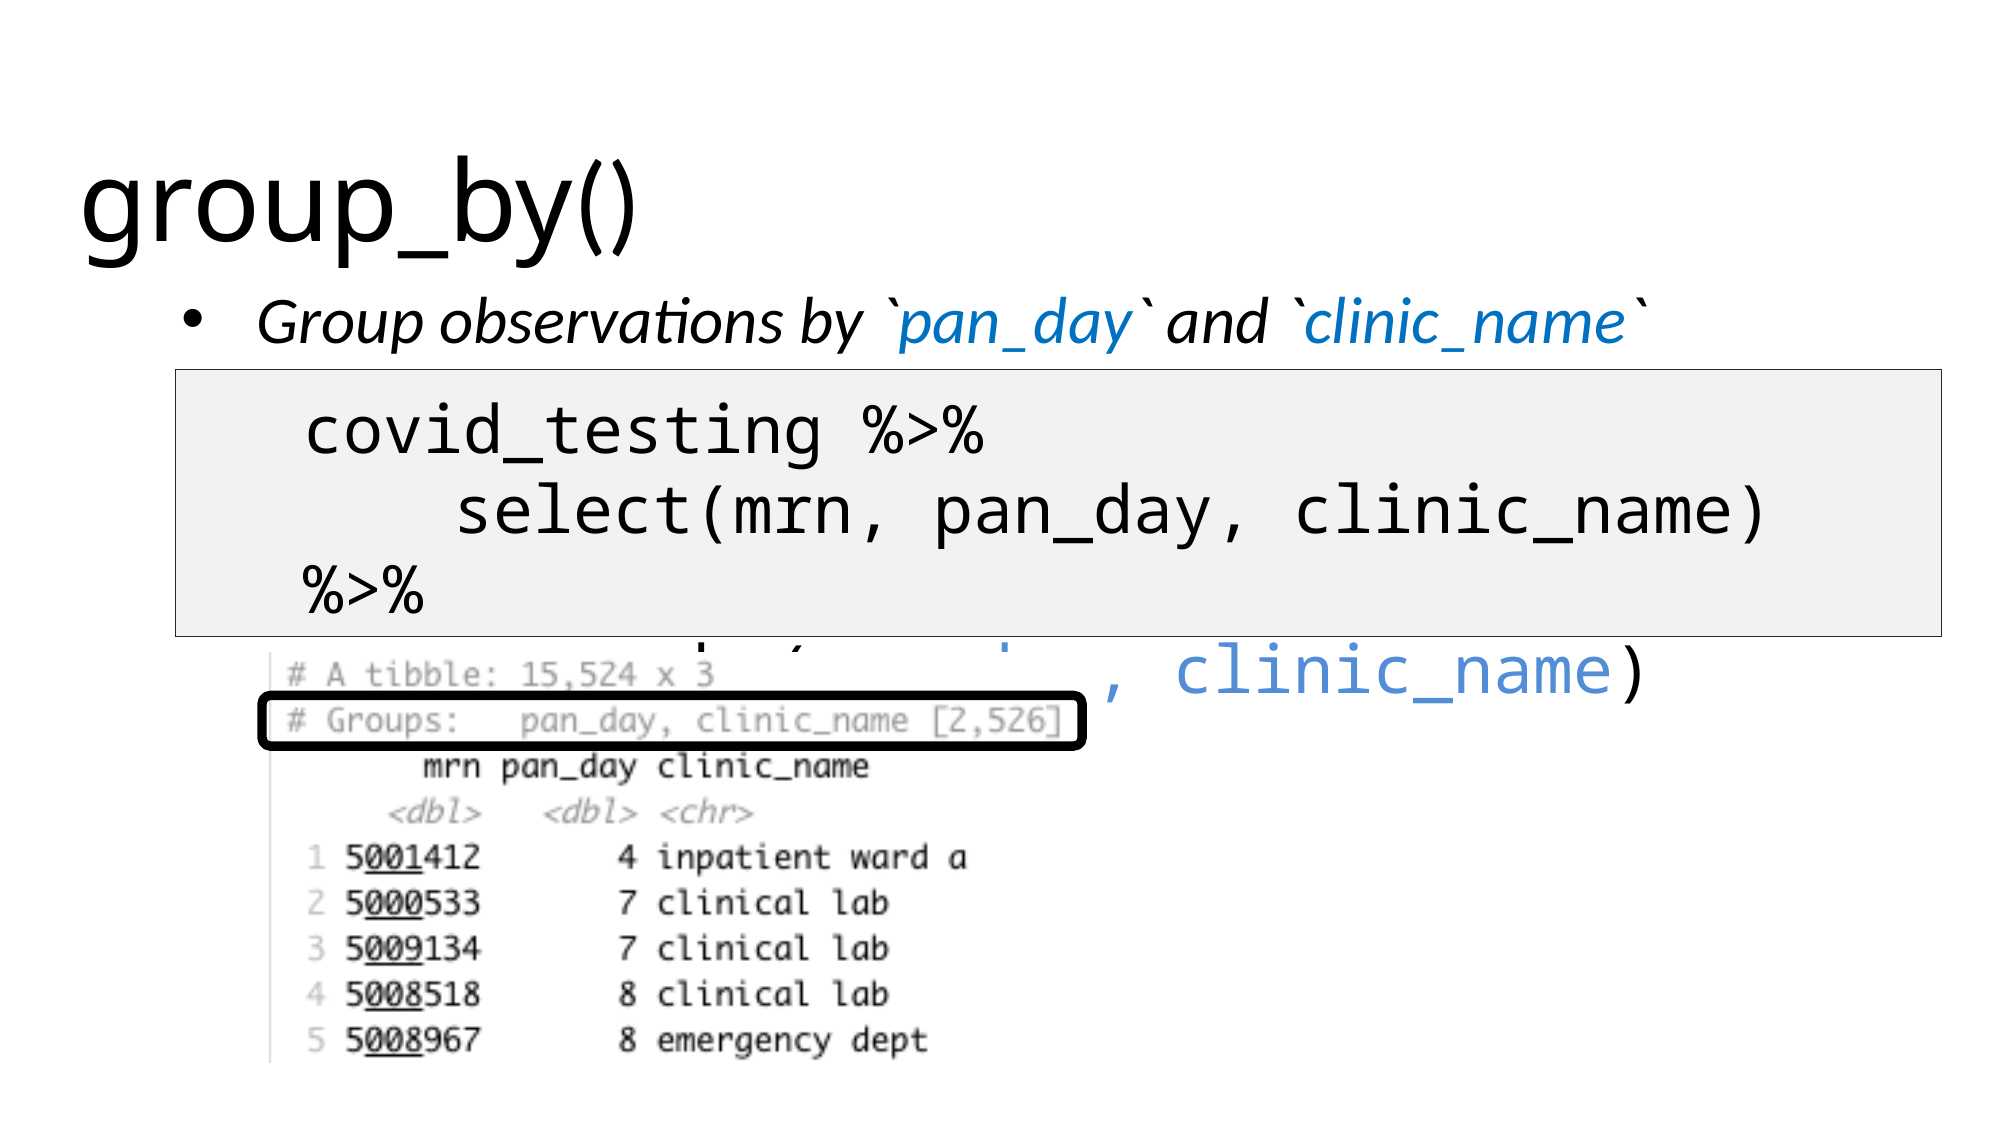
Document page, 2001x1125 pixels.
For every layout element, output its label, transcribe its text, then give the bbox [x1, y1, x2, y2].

picture [269, 652, 1090, 1064]
text_box [175, 369, 1942, 637]
text_box group_by() [64, 121, 657, 272]
text_box covid_testing %>% select(mrn, pan_day, clinic_name) %>% group_by(pan_day, clinic_name) [288, 379, 1830, 715]
text_box Group observations by `pan_day` and `clinic_name` [180, 276, 1759, 359]
